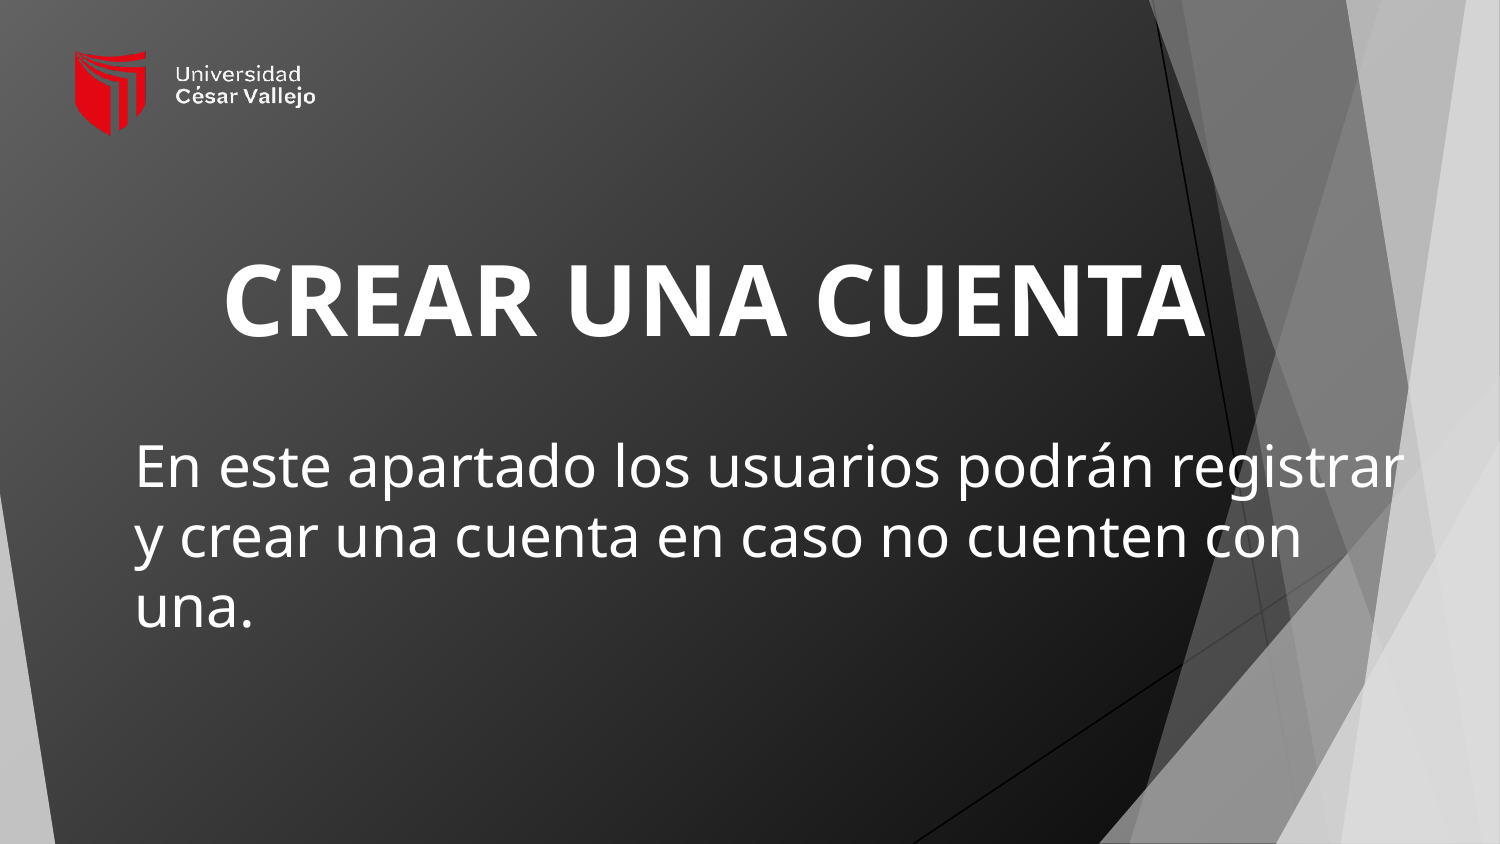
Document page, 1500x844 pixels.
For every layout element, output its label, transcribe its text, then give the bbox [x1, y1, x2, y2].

text_box CREAR UNA CUENTA [83, 230, 1344, 368]
picture [74, 51, 315, 136]
text_box En este apartado los usuarios podrán registrar y crear una cuenta en caso no cuenten con una. [119, 421, 1435, 647]
